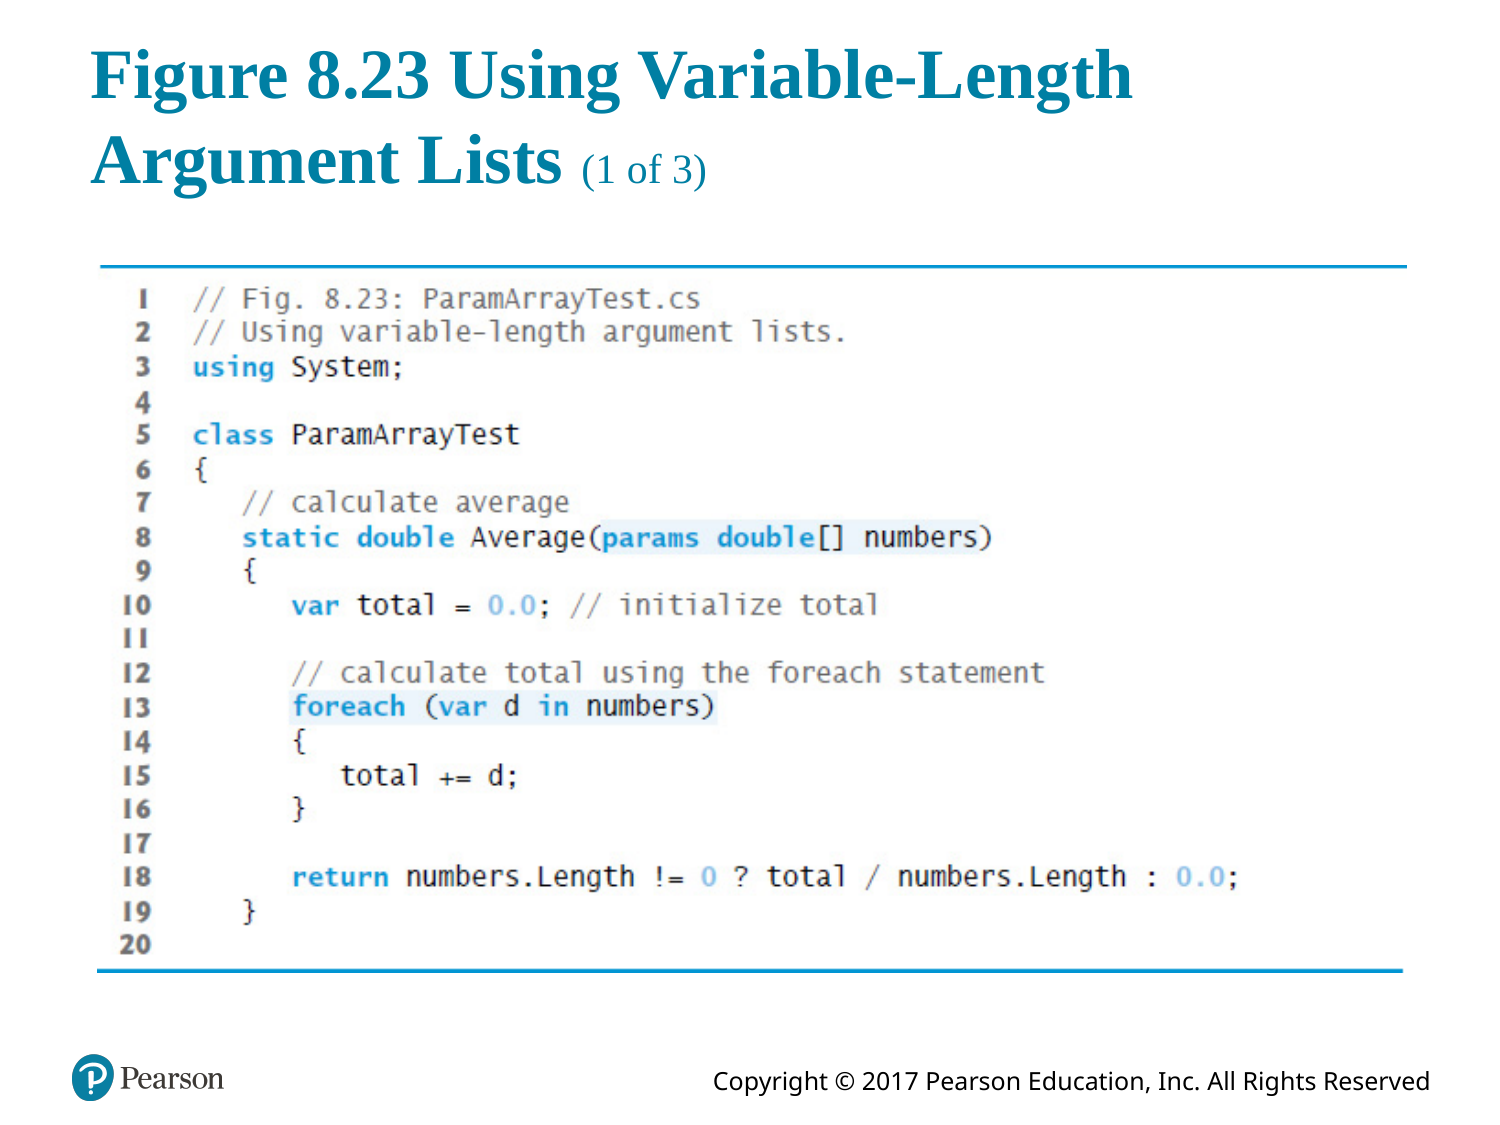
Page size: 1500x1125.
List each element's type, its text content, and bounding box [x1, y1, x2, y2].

picture [80, 1063, 106, 1088]
picture [98, 1054, 224, 1101]
picture [72, 1054, 88, 1070]
picture [97, 265, 1408, 973]
title Figure 8.23 Using Variable-Length Argument Lists (1 of 3) [75, 37, 1425, 213]
picture [72, 1087, 83, 1101]
